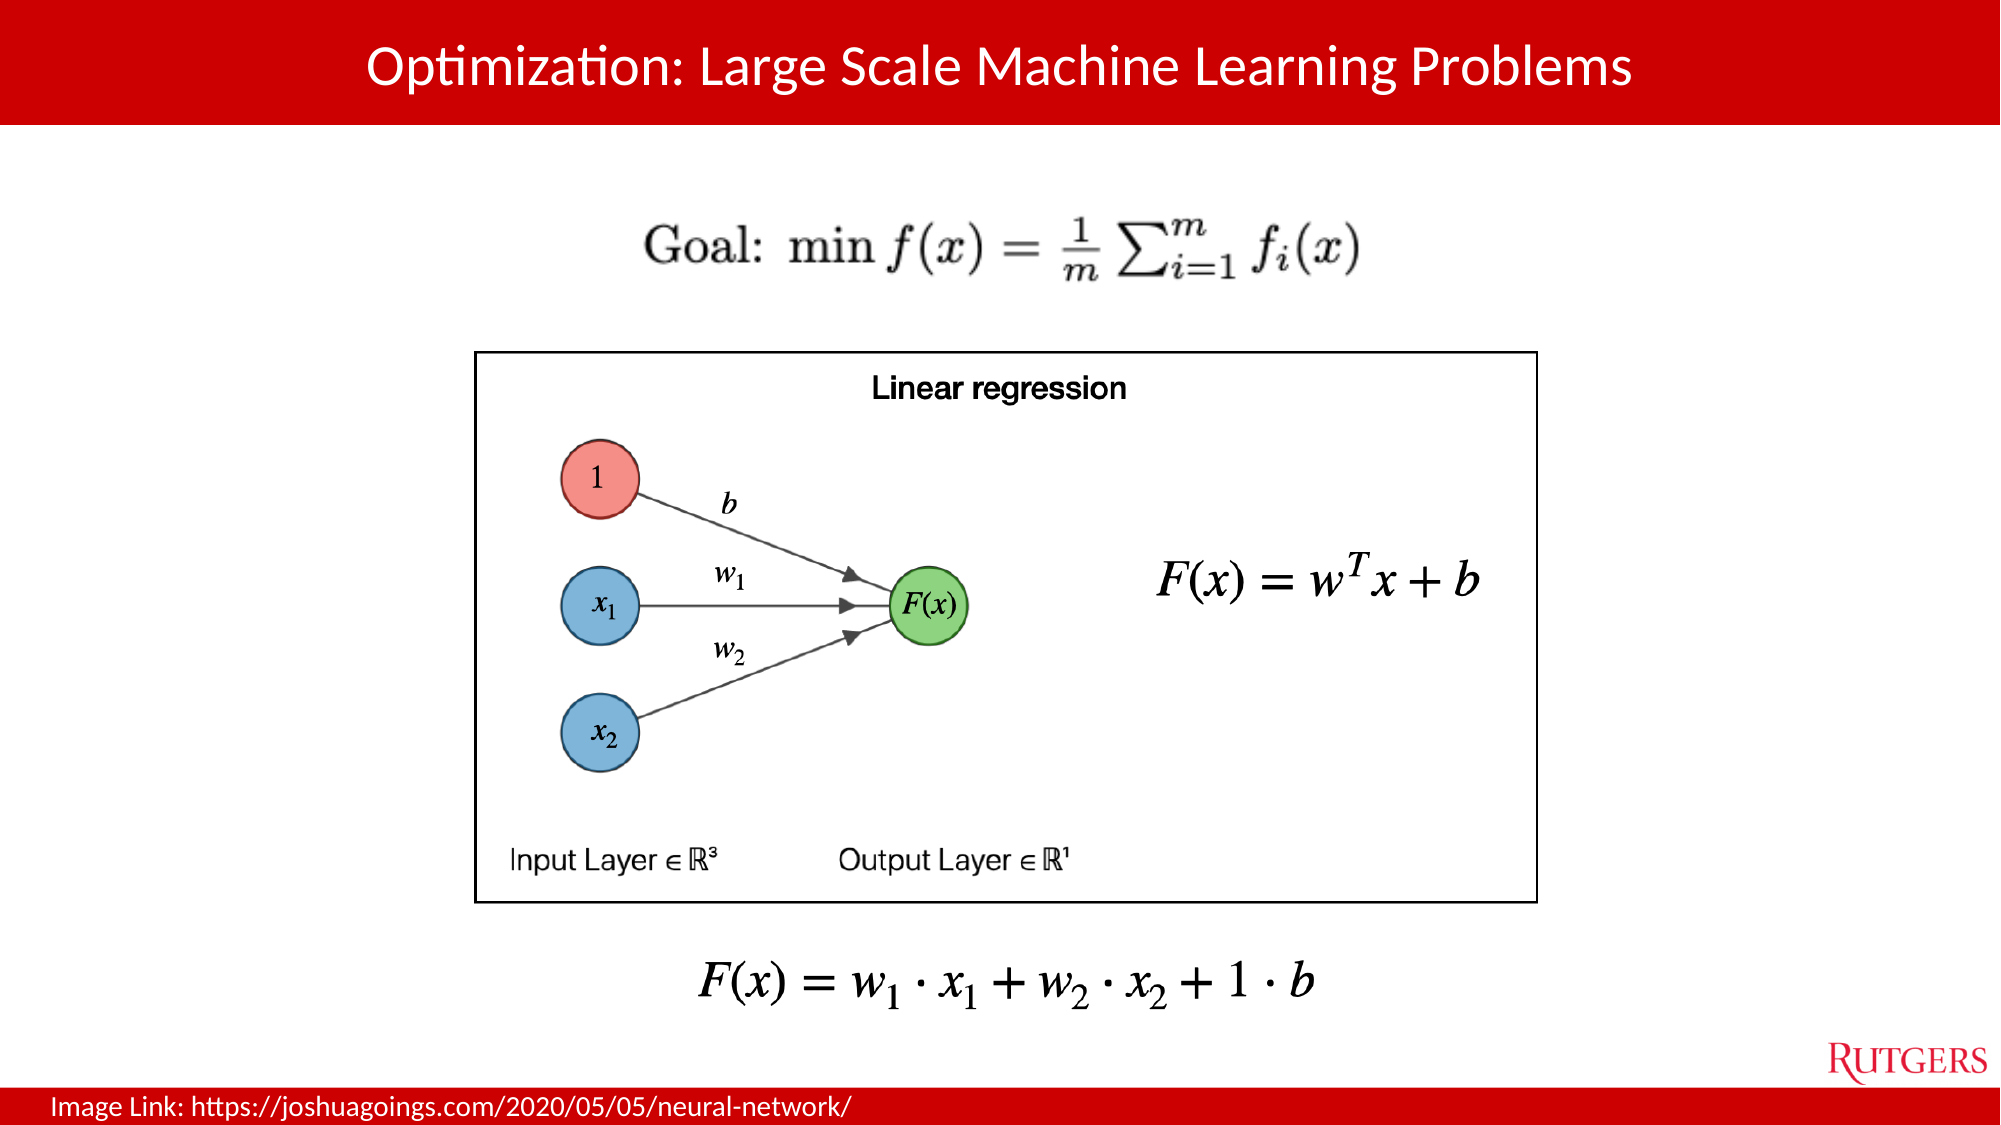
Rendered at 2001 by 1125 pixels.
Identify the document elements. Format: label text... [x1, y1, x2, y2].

list Image Link: https://joshuagoings.com/2020/05/05/neural-network/ [50, 1087, 1951, 1125]
picture [430, 199, 1571, 1063]
title Optimization: Large Scale Machine Learning Problems [50, 0, 1950, 125]
picture [1824, 1039, 1991, 1085]
